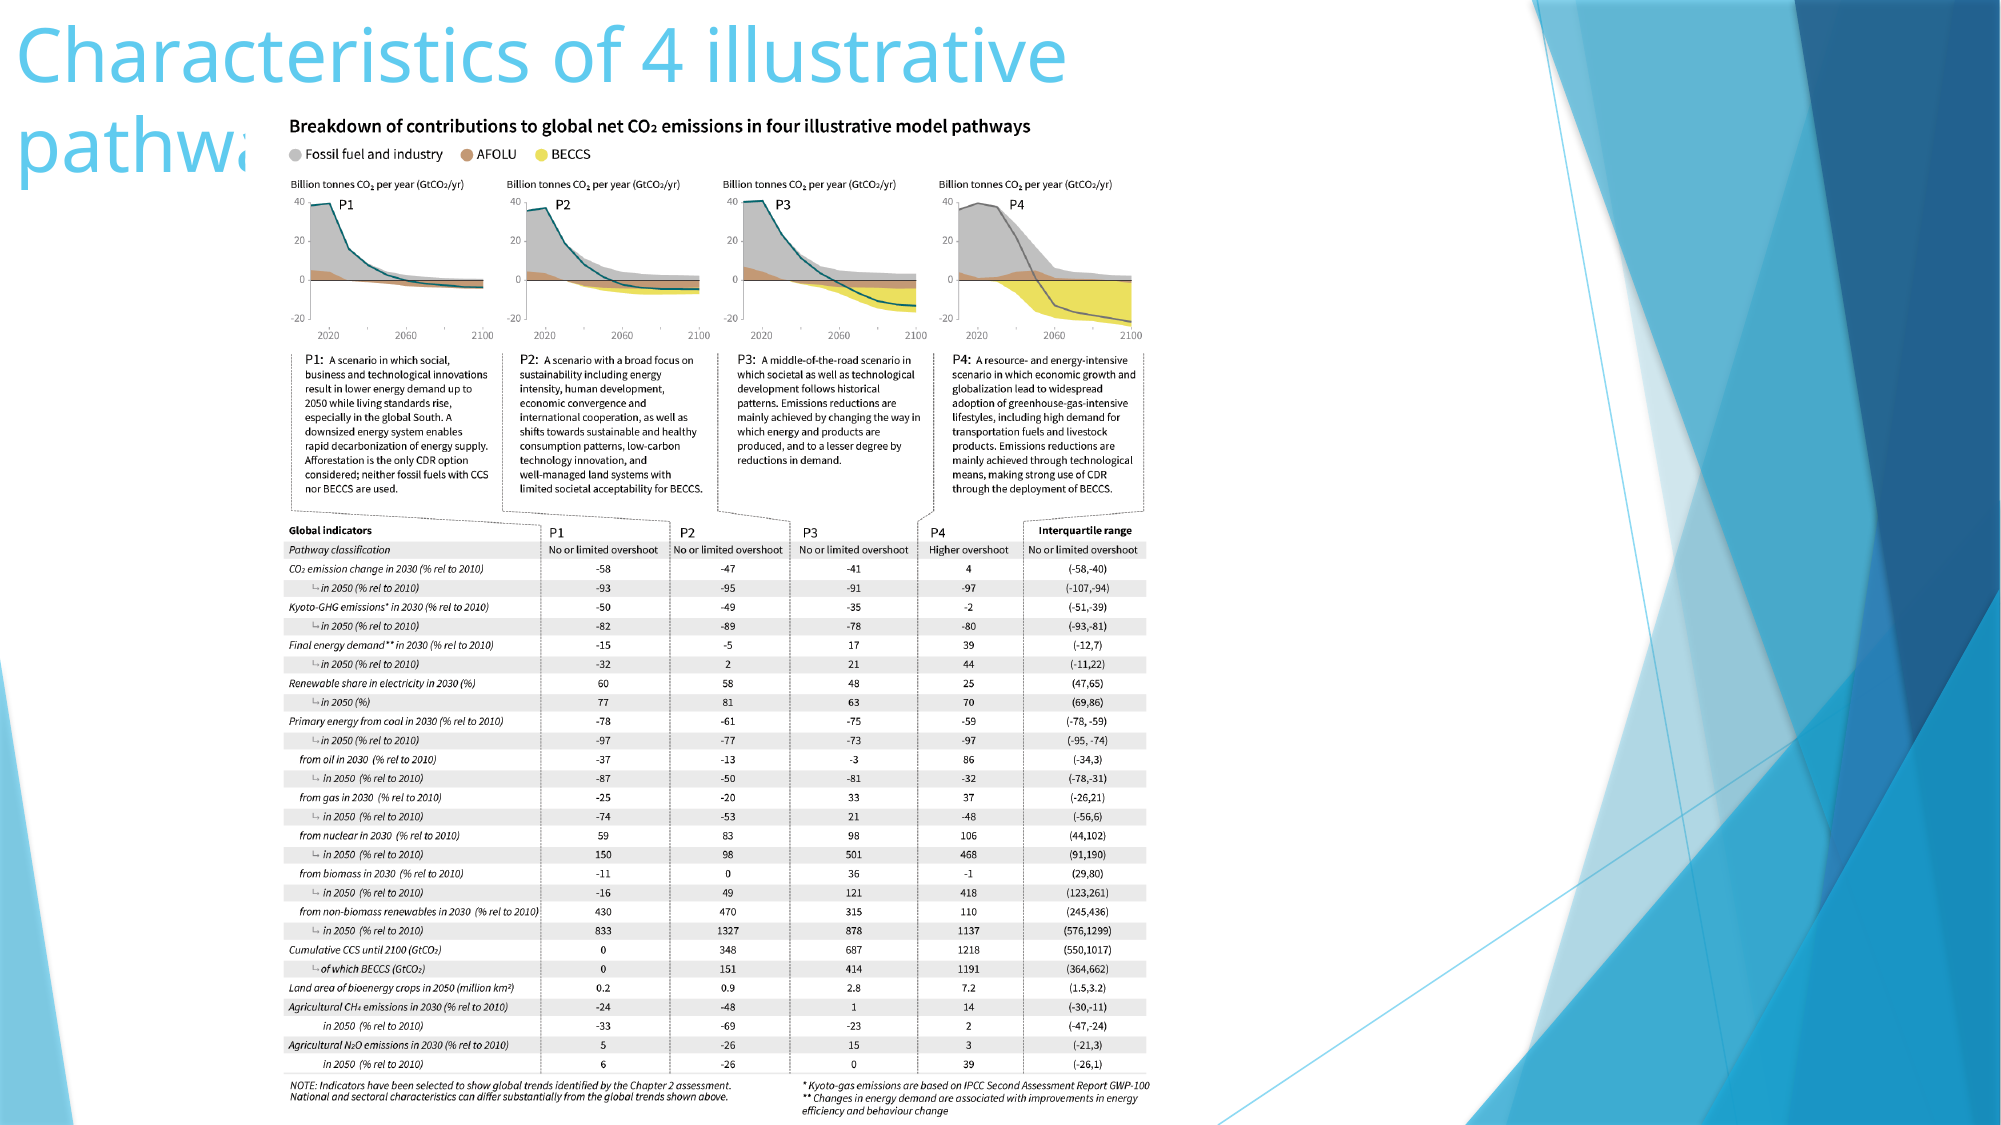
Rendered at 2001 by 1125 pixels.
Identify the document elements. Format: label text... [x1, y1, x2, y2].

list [244, 102, 1191, 1125]
title Characteristics of 4 illustrative pathways [0, 0, 1411, 217]
